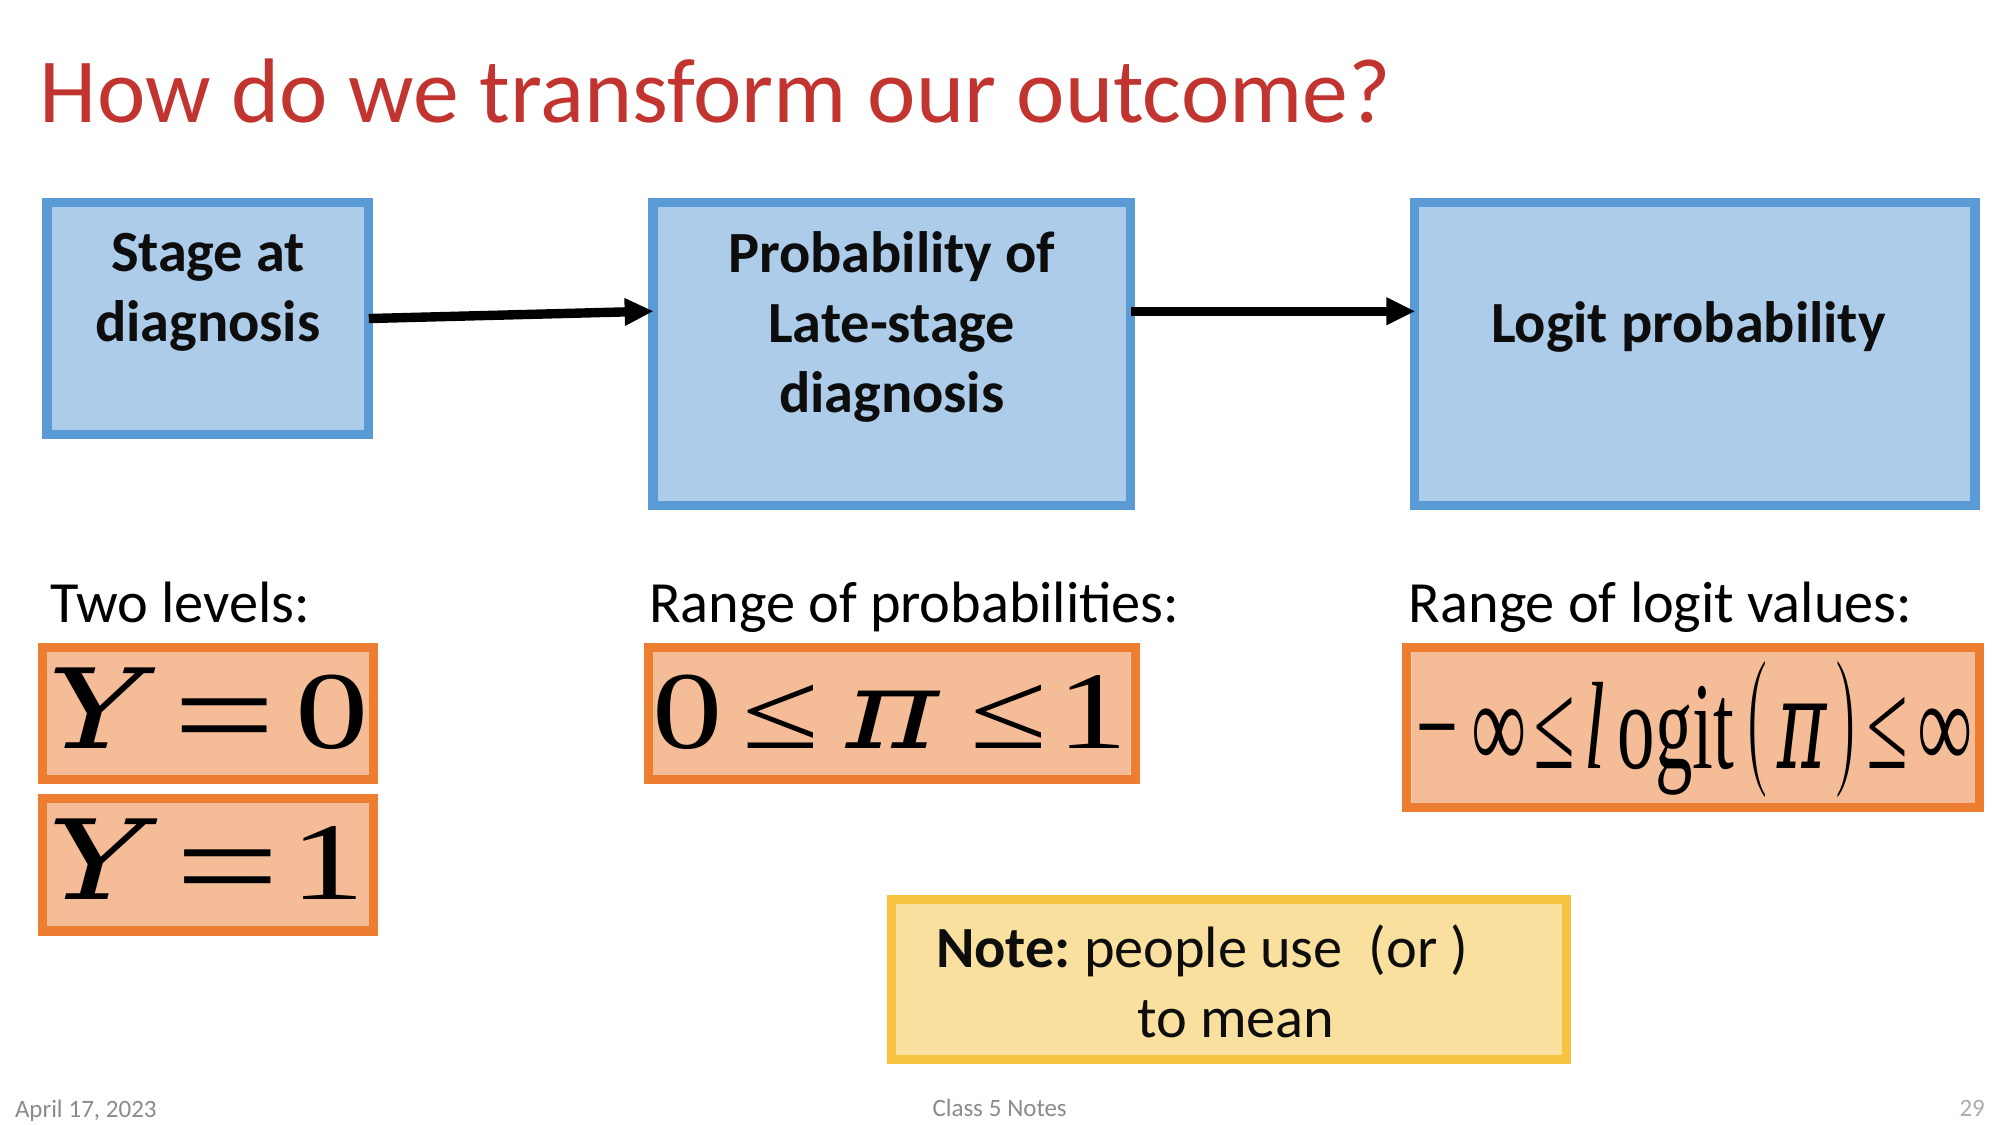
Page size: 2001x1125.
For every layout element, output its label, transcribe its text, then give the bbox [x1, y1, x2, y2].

slide_number 29 [1550, 1087, 2000, 1125]
footer Class 5 Notes [662, 1087, 1338, 1125]
title How do we transform our outcome? [24, 24, 1975, 163]
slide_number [0, 1089, 450, 1125]
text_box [34, 202, 1975, 1060]
